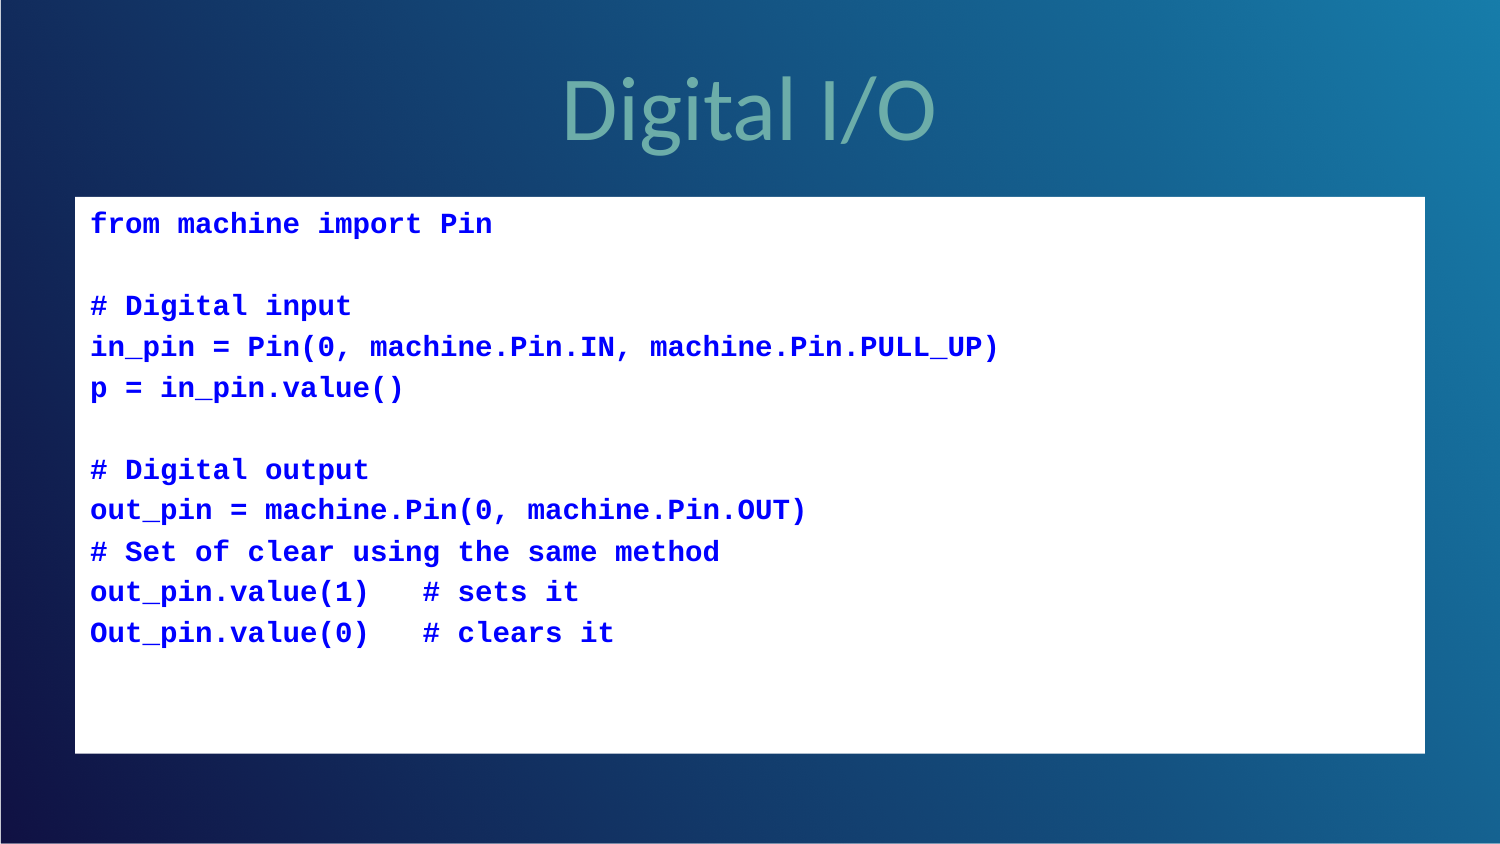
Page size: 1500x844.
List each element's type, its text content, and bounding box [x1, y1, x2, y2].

title Digital I/O [75, 33, 1425, 175]
picture [0, 0, 1500, 844]
list from machine import Pin # Digital input in_pin = Pin(0, machine.Pin.IN, machine.Pin.PULL_UP) p = in_pin.value() # Digital output out_pin = machine.Pin(0, machine.Pin.OUT) # Set of clear using the same method out_pin.value(1) # sets it Out_pin.value(0) # clears it [75, 196, 1425, 754]
